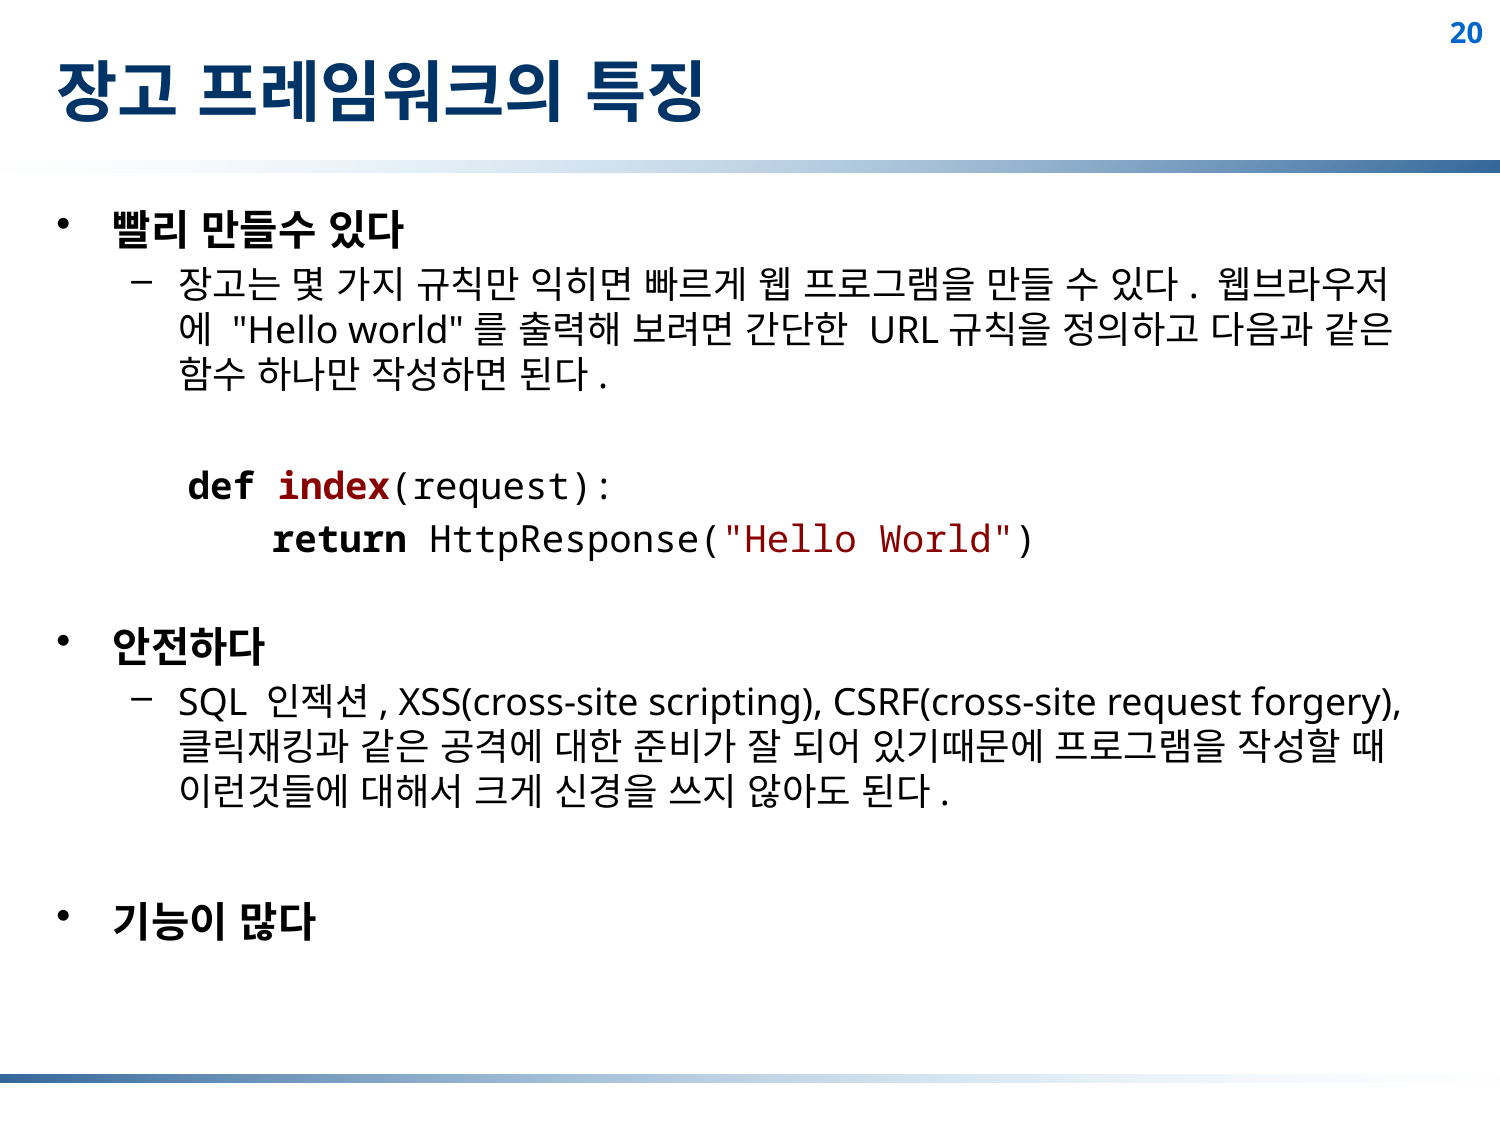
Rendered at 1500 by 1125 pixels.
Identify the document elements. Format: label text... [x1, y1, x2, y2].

title 장고 프레임워크의 특징 [41, 19, 1424, 161]
list 빨리 만들수 있다 장고는 몇 가지 규칙만 익히면 빠르게 웹 프로그램을 만들 수 있다. 웹브라우저에 "Hello world"를 출력해 보려면 간단한 URL규칙을 정의하고 다음과 같은 함수 하나만 작성하면 된다. def index(request): return HttpResponse("Hello World") 안전하다 SQL 인젝션, XSS(cross-site scripting), CSRF(cross-site request forgery), 클릭재킹과 같은 공격에 대한 준비가 잘 되어 있기때문에 프로그램을 작성할 때 이런것들에 대해서 크게 신경을 쓰지 않아도 된다. 기능이 많다 [41, 196, 1459, 1059]
